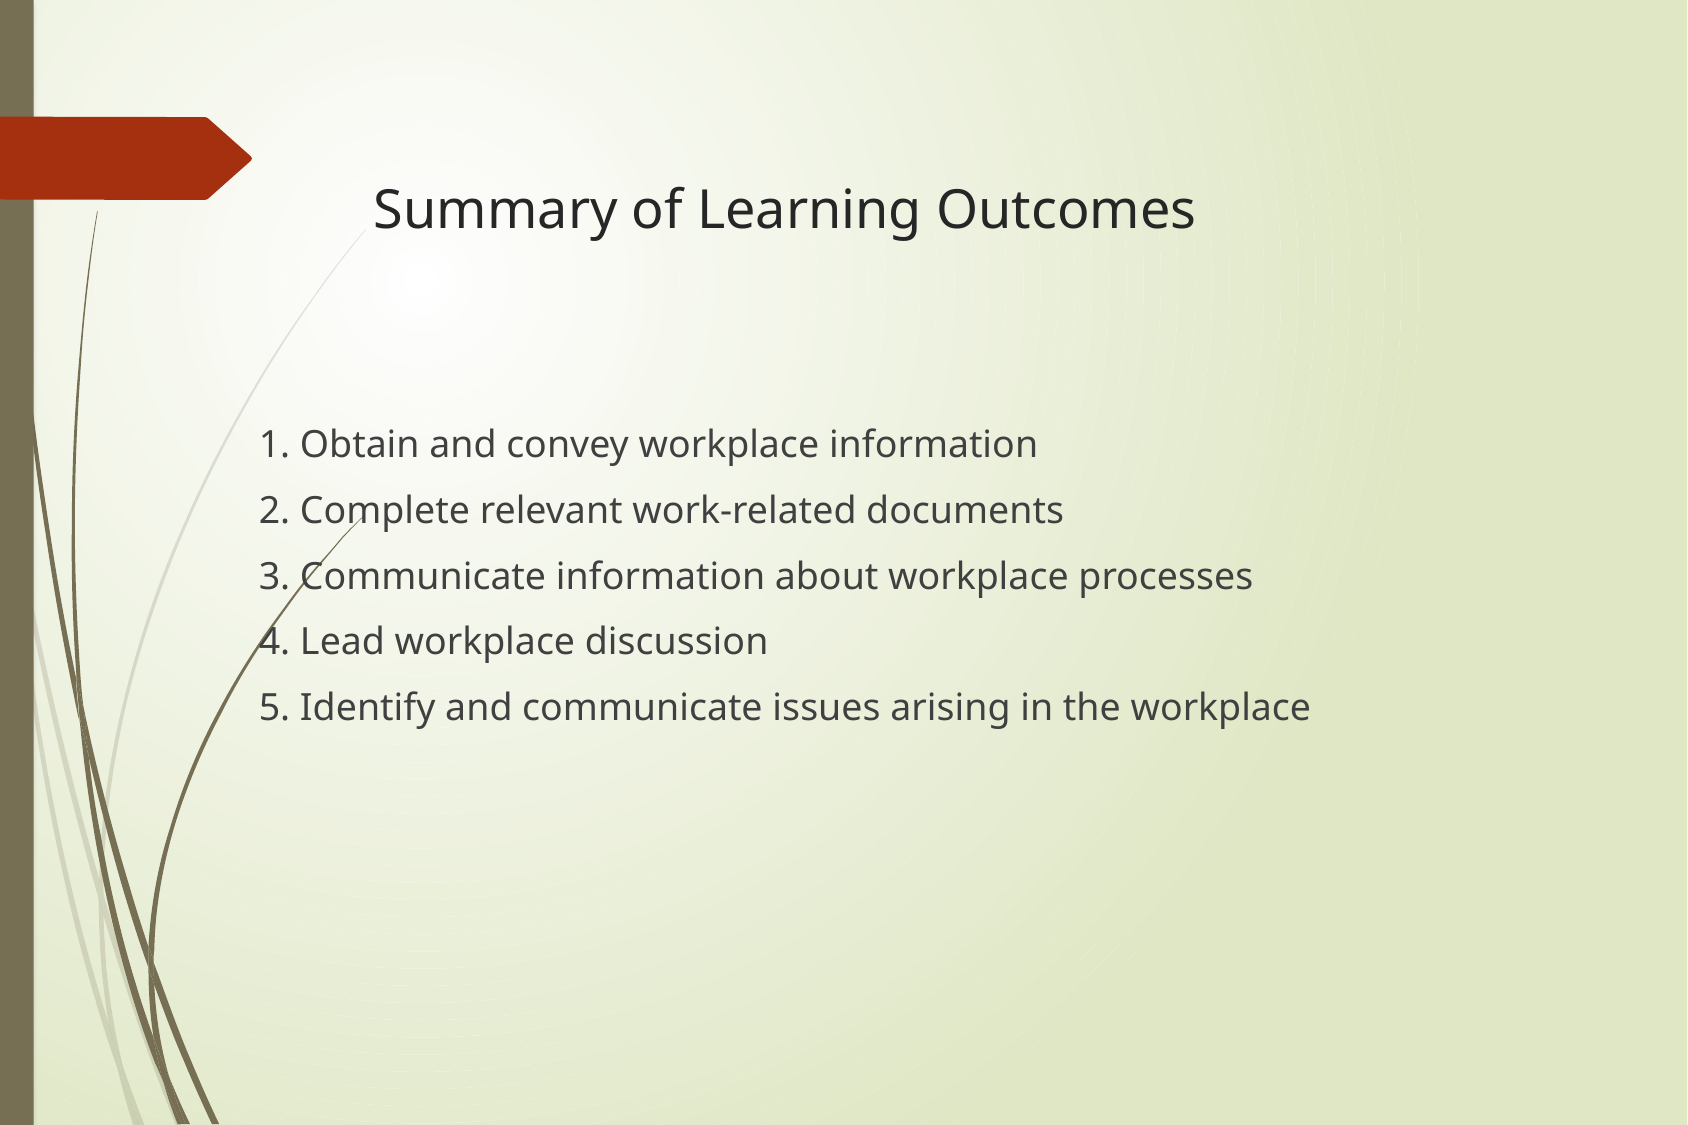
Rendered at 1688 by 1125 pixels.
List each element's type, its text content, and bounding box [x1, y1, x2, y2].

title Summary of Learning Outcomes [358, 102, 1575, 313]
list 1. Obtain and convey workplace information 2. Complete relevant work-related documents 3. Communicate information about workplace processes 4. Lead workplace discussion 5. Identify and communicate issues arising in the workplace [243, 412, 1576, 988]
